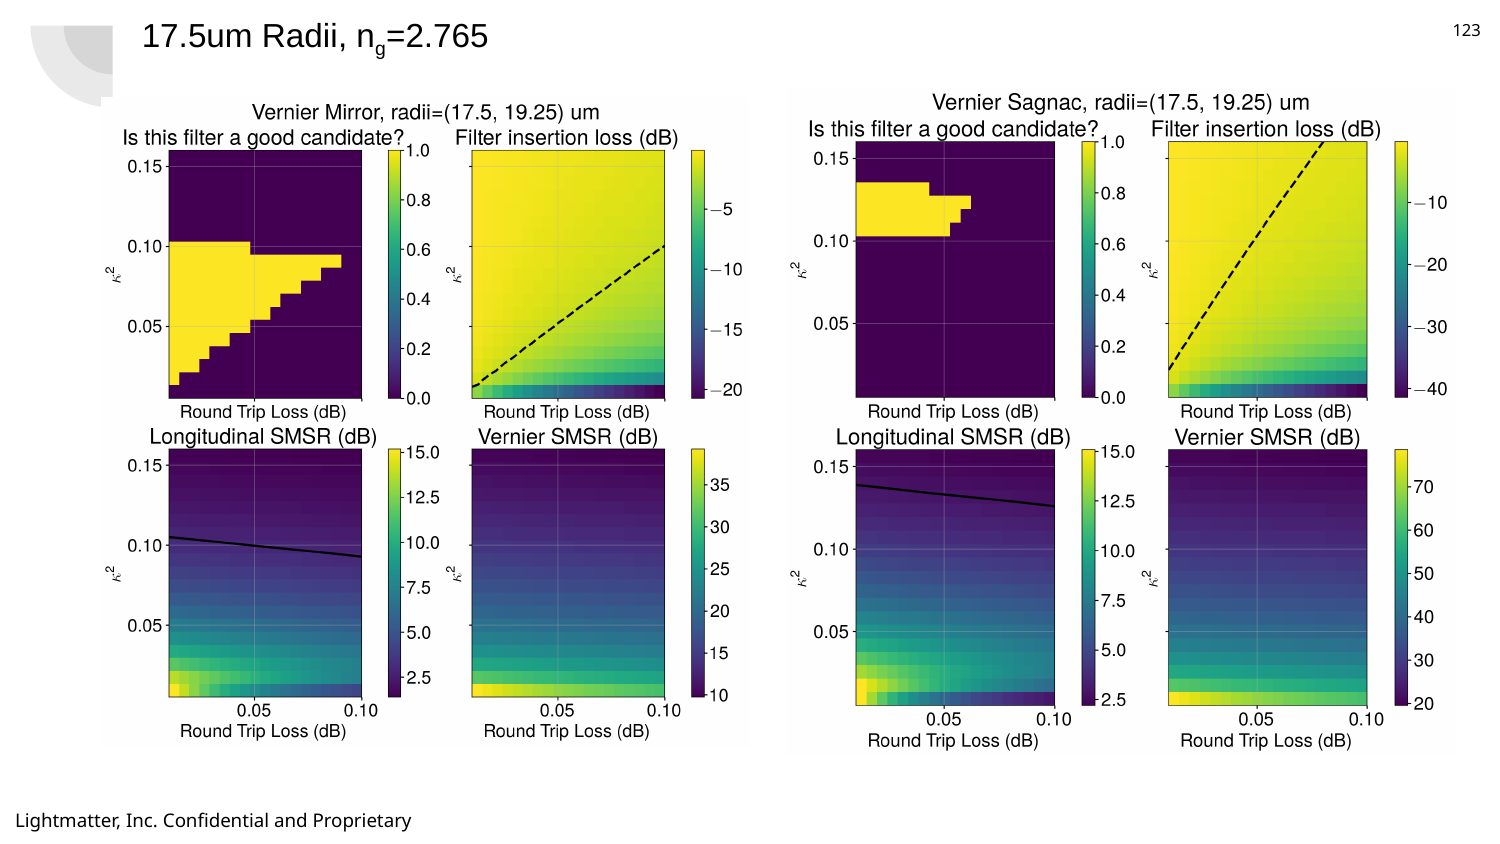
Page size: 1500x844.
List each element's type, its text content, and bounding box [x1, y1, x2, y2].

title 17.5um Radii, ng=2.765 [126, 0, 1281, 73]
picture [101, 96, 751, 747]
picture [786, 87, 1455, 757]
